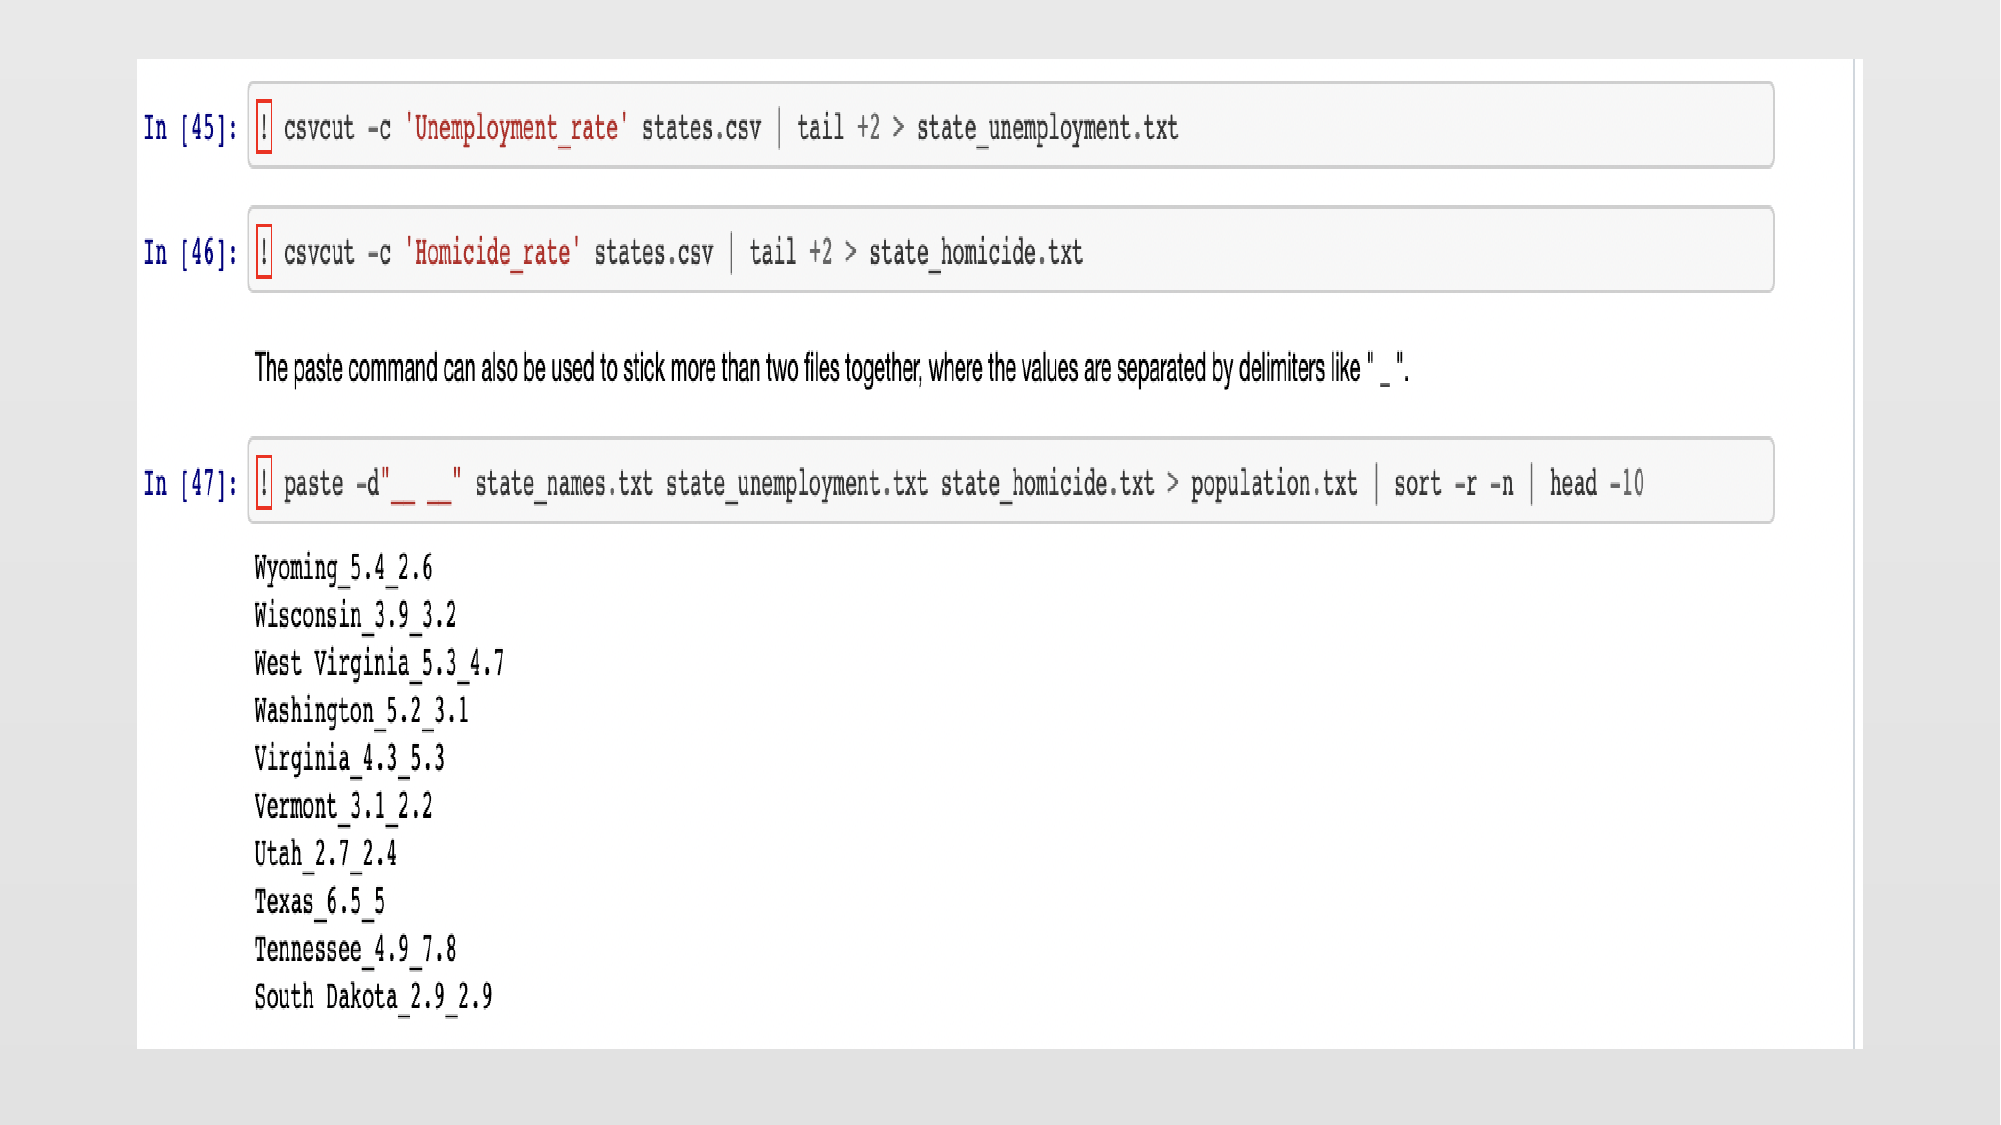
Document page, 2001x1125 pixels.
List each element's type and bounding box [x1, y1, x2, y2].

list [137, 59, 1863, 1049]
